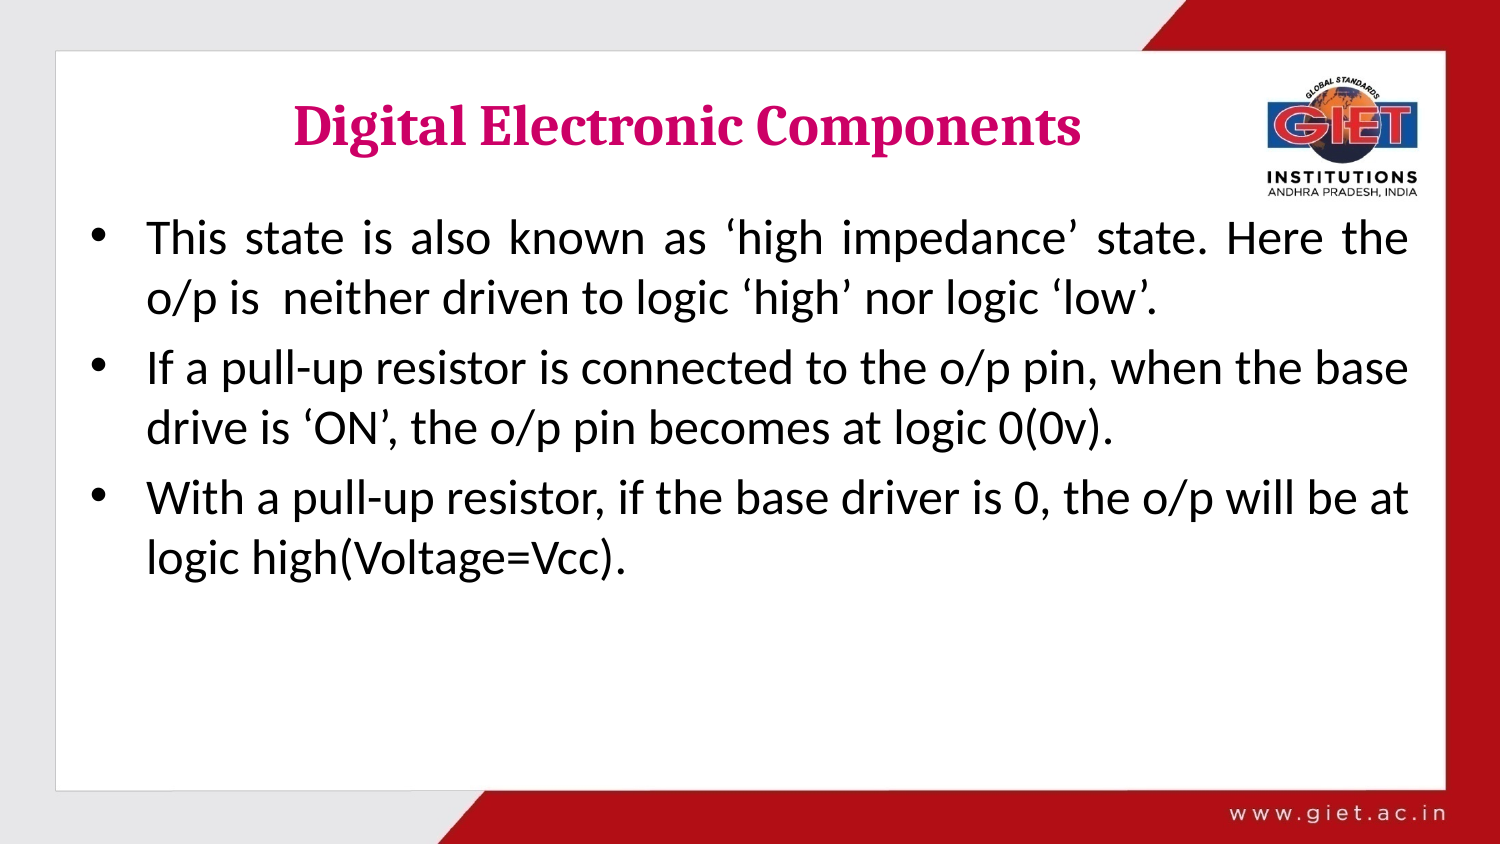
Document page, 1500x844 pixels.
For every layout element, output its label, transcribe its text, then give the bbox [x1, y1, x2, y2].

title Digital Electronic Components [74, 70, 1302, 175]
picture [0, 0, 1500, 844]
list This state is also known as ‘high impedance’ state. Here the o/p is neither driven to logic ‘high’ nor logic ‘low’. If a pull-up resistor is connected to the o/p pin, when the base drive is ‘ON’, the o/p pin becomes at logic 0(0v). With a pull-up resistor, if the base driver is 0, the o/p will be at logic high(Voltage=Vcc). [74, 196, 1426, 774]
